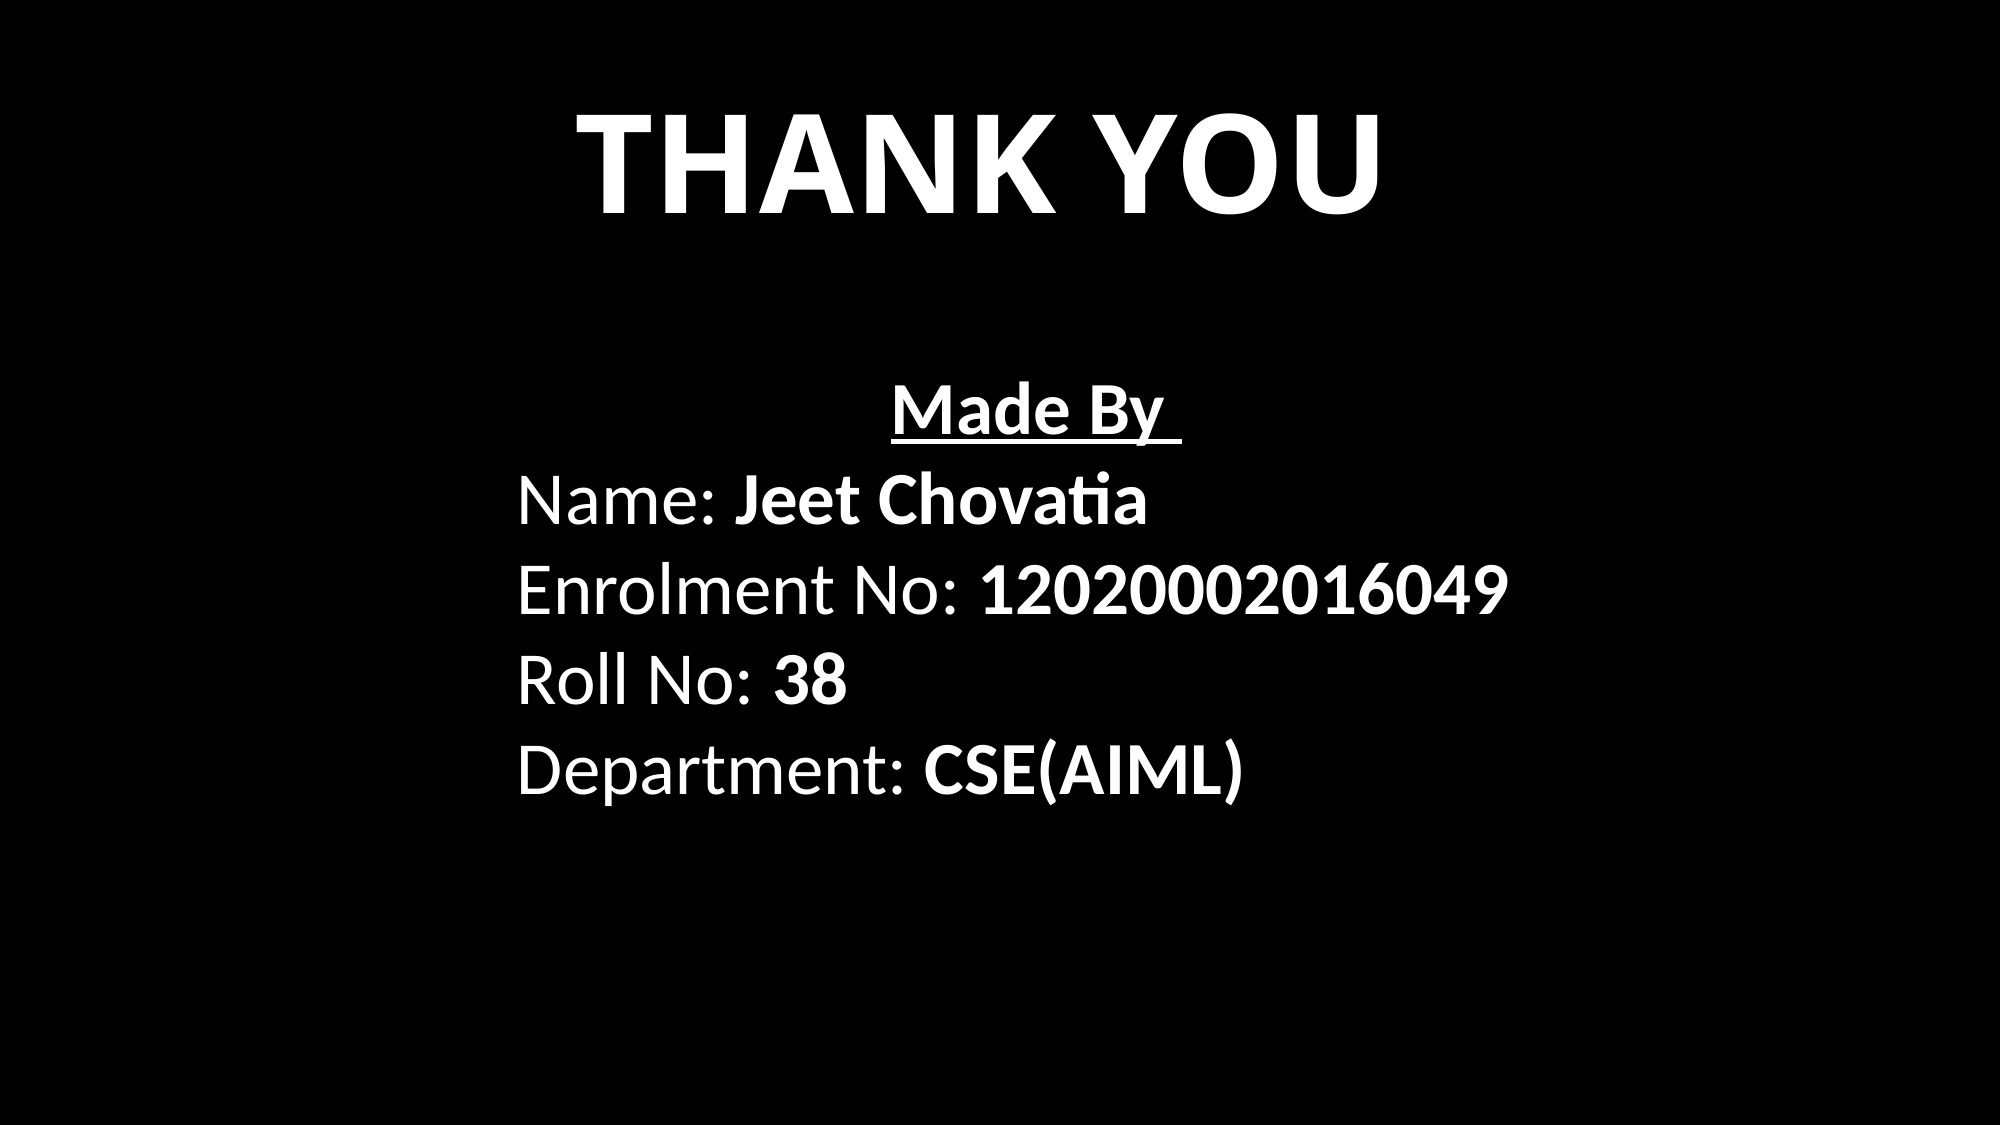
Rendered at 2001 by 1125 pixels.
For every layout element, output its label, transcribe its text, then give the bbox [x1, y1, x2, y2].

text_box Made By Name: Jeet Chovatia Enrolment No: 12020002016049 Roll No: 38 Department: CSE(AIML) [502, 352, 1568, 817]
title THANK YOU [137, 59, 1863, 278]
